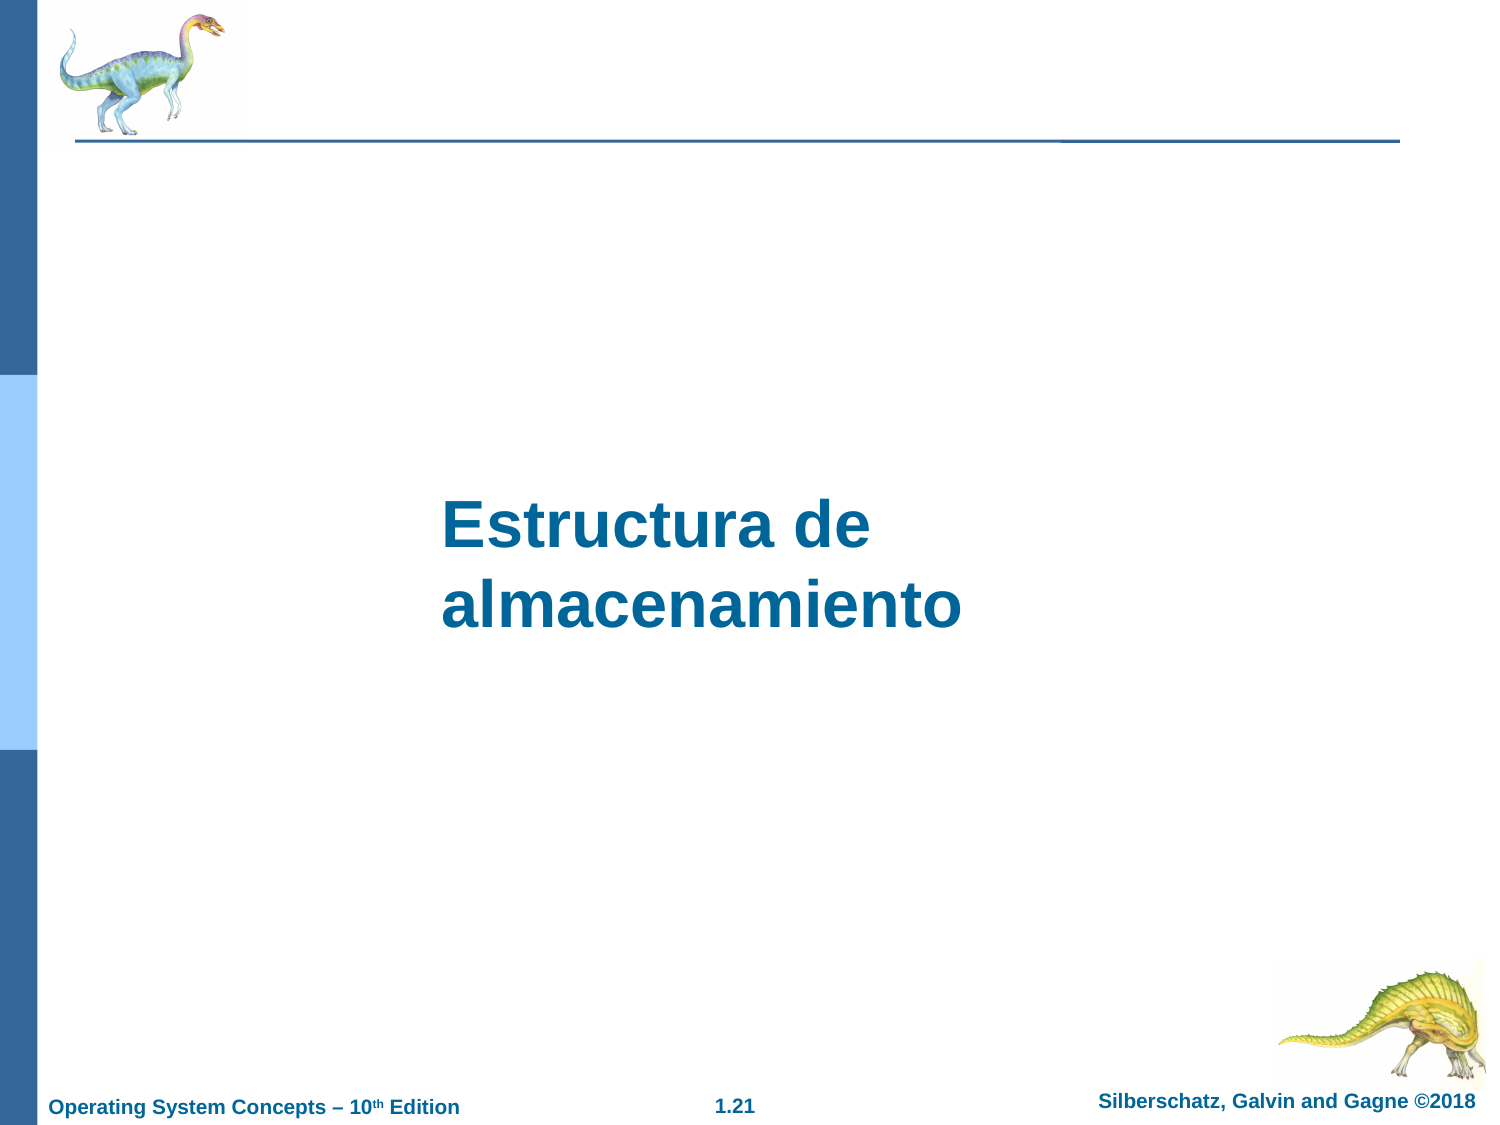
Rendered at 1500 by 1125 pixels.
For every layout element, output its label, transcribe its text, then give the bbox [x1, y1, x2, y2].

picture [1275, 959, 1486, 1090]
list Estructura de almacenamiento [351, 473, 1192, 643]
picture [46, 0, 243, 149]
